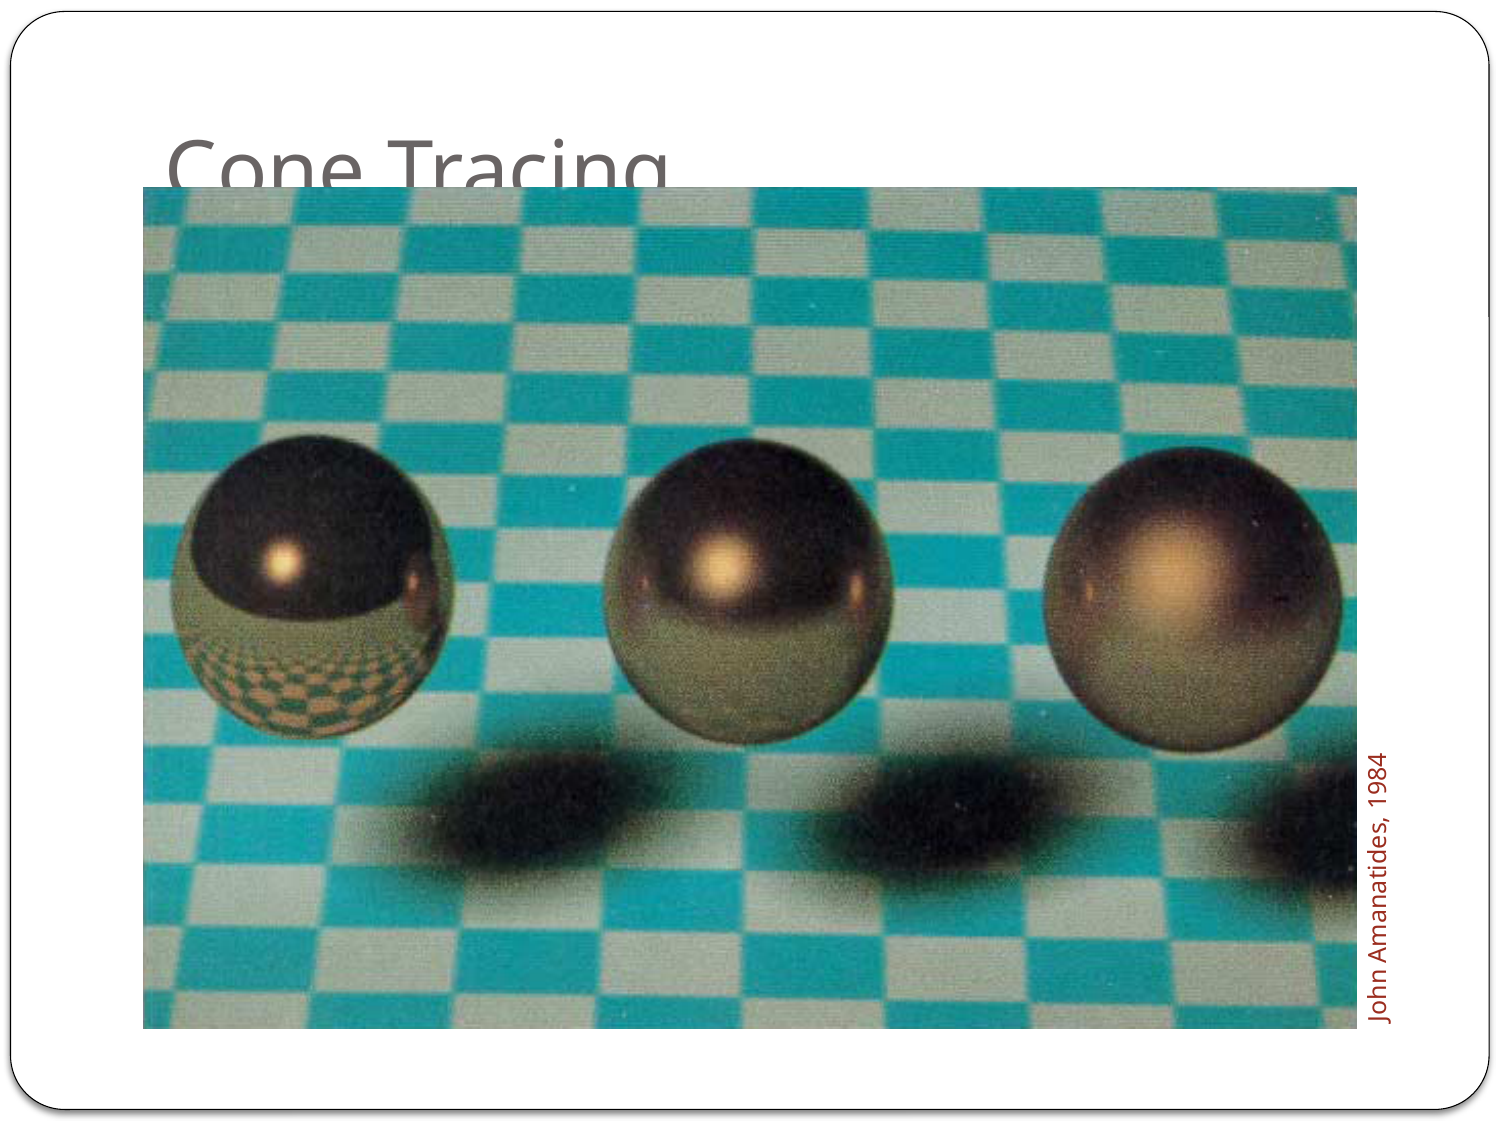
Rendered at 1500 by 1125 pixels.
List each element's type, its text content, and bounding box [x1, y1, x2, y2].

picture [143, 187, 1357, 1029]
title Cone Tracing [150, 45, 1425, 233]
text_box John Amanatides, 1984 [1354, 738, 1399, 1038]
